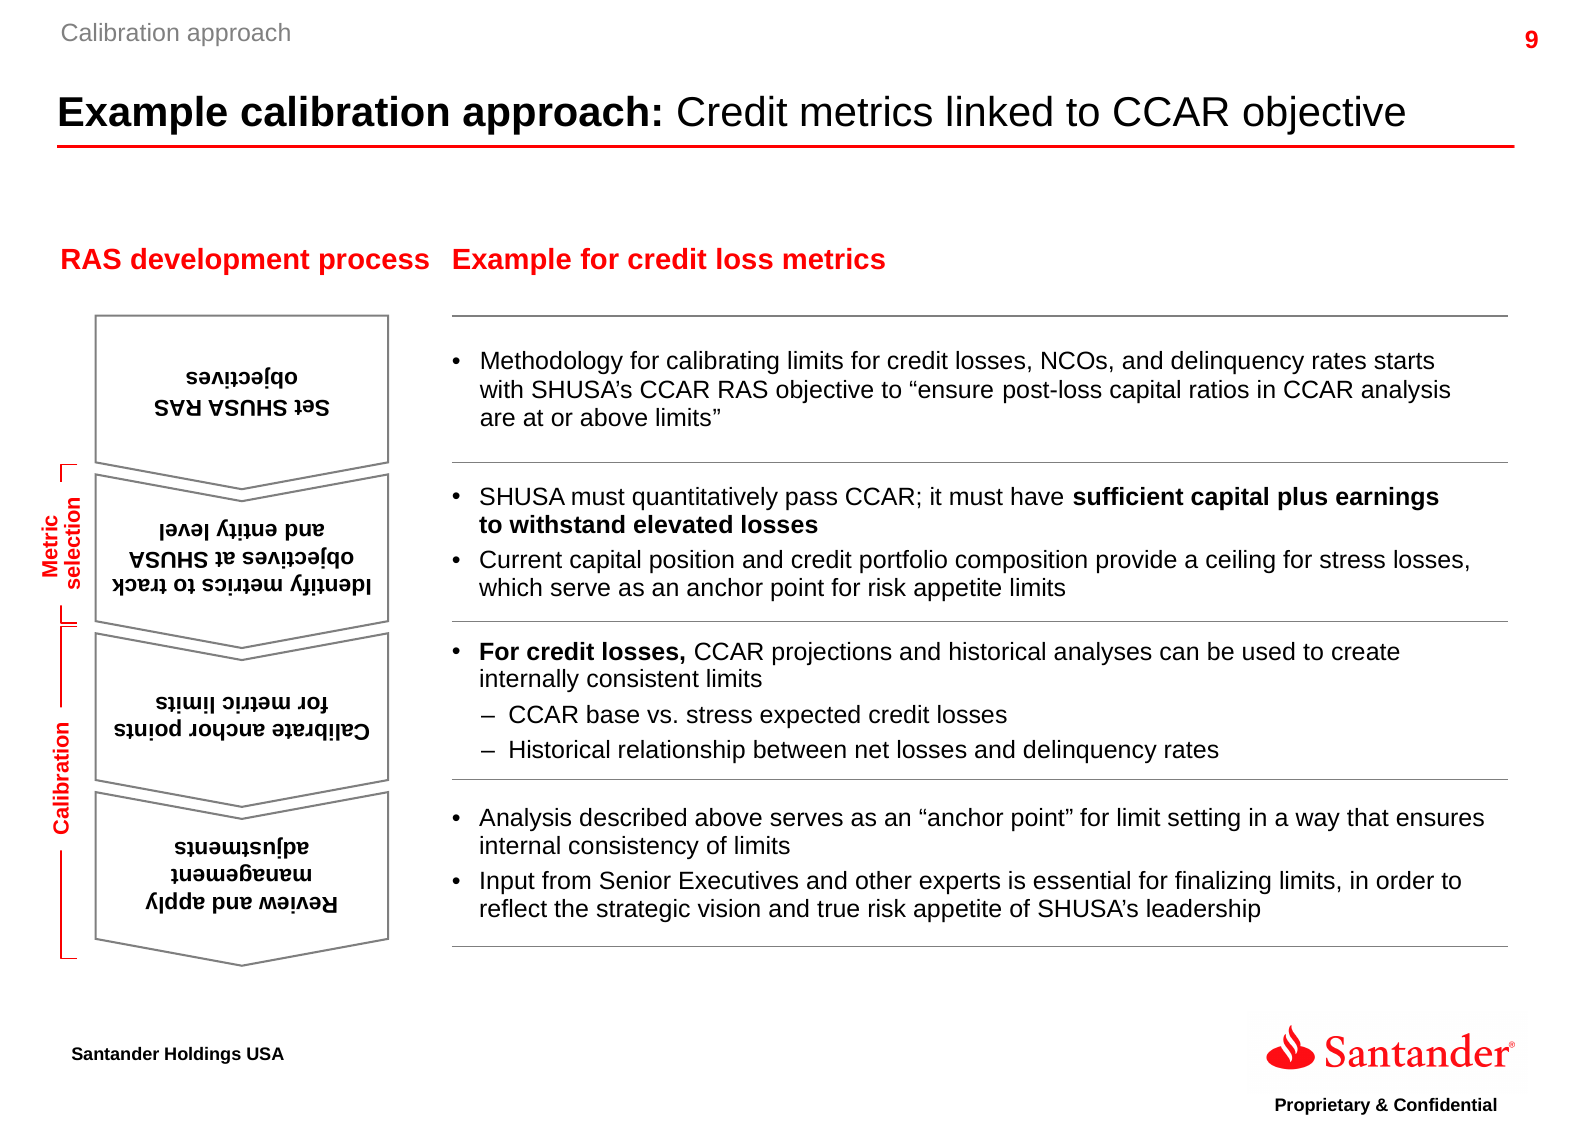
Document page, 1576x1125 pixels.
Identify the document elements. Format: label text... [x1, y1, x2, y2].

text_box [60, 851, 78, 959]
text_box [60, 606, 78, 624]
text_box RAS development process [60, 240, 451, 276]
text_box Example for credit loss metrics [451, 240, 1288, 276]
text_box Review and apply management adjustments [95, 792, 389, 966]
table_cell For credit losses, CCAR projections and historical analyses can be used to create internally consistent limits CCAR base vs. stress expected credit losses Historical relationship between net losses and delinquency rates [452, 622, 1508, 779]
table_header Methodology for calibrating limits for credit losses, NCOs, and delinquency rates starts with SHUSA’s CCAR RAS objective to “ensure post-loss capital ratios in CCAR analysis are at or above limits” [452, 317, 1508, 462]
text_box [60, 626, 78, 707]
text_box [60, 464, 78, 482]
text_box Calibration [43, 707, 81, 851]
text_box Metric selection [31, 482, 92, 606]
text_box Calibrate anchor points for metric limits [95, 633, 389, 807]
table_cell SHUSA must quantitatively pass CCAR; it must have sufficient capital plus earnings to withstand elevated losses Current capital position and credit portfolio composition provide a ceiling for stress losses, which serve as an anchor point for risk appetite limits [452, 463, 1508, 621]
text_box Set SHUSA RAS objectives [95, 315, 389, 490]
list Example calibration approach: Credit metrics linked to CCAR objective [57, 74, 1479, 146]
table_cell Analysis described above serves as an “anchor point” for limit setting in a way that ensures internal consistency of limits Input from Senior Executives and other experts is essential for finalizing limits, in order to reflect the strategic vision and true risk appetite of SHUSA’s leadership [452, 780, 1508, 946]
text_box Identify metrics to track objectives at SHUSA and entity level [95, 474, 389, 649]
picture [1247, 1011, 1528, 1094]
text_box Calibration approach [60, 16, 293, 47]
